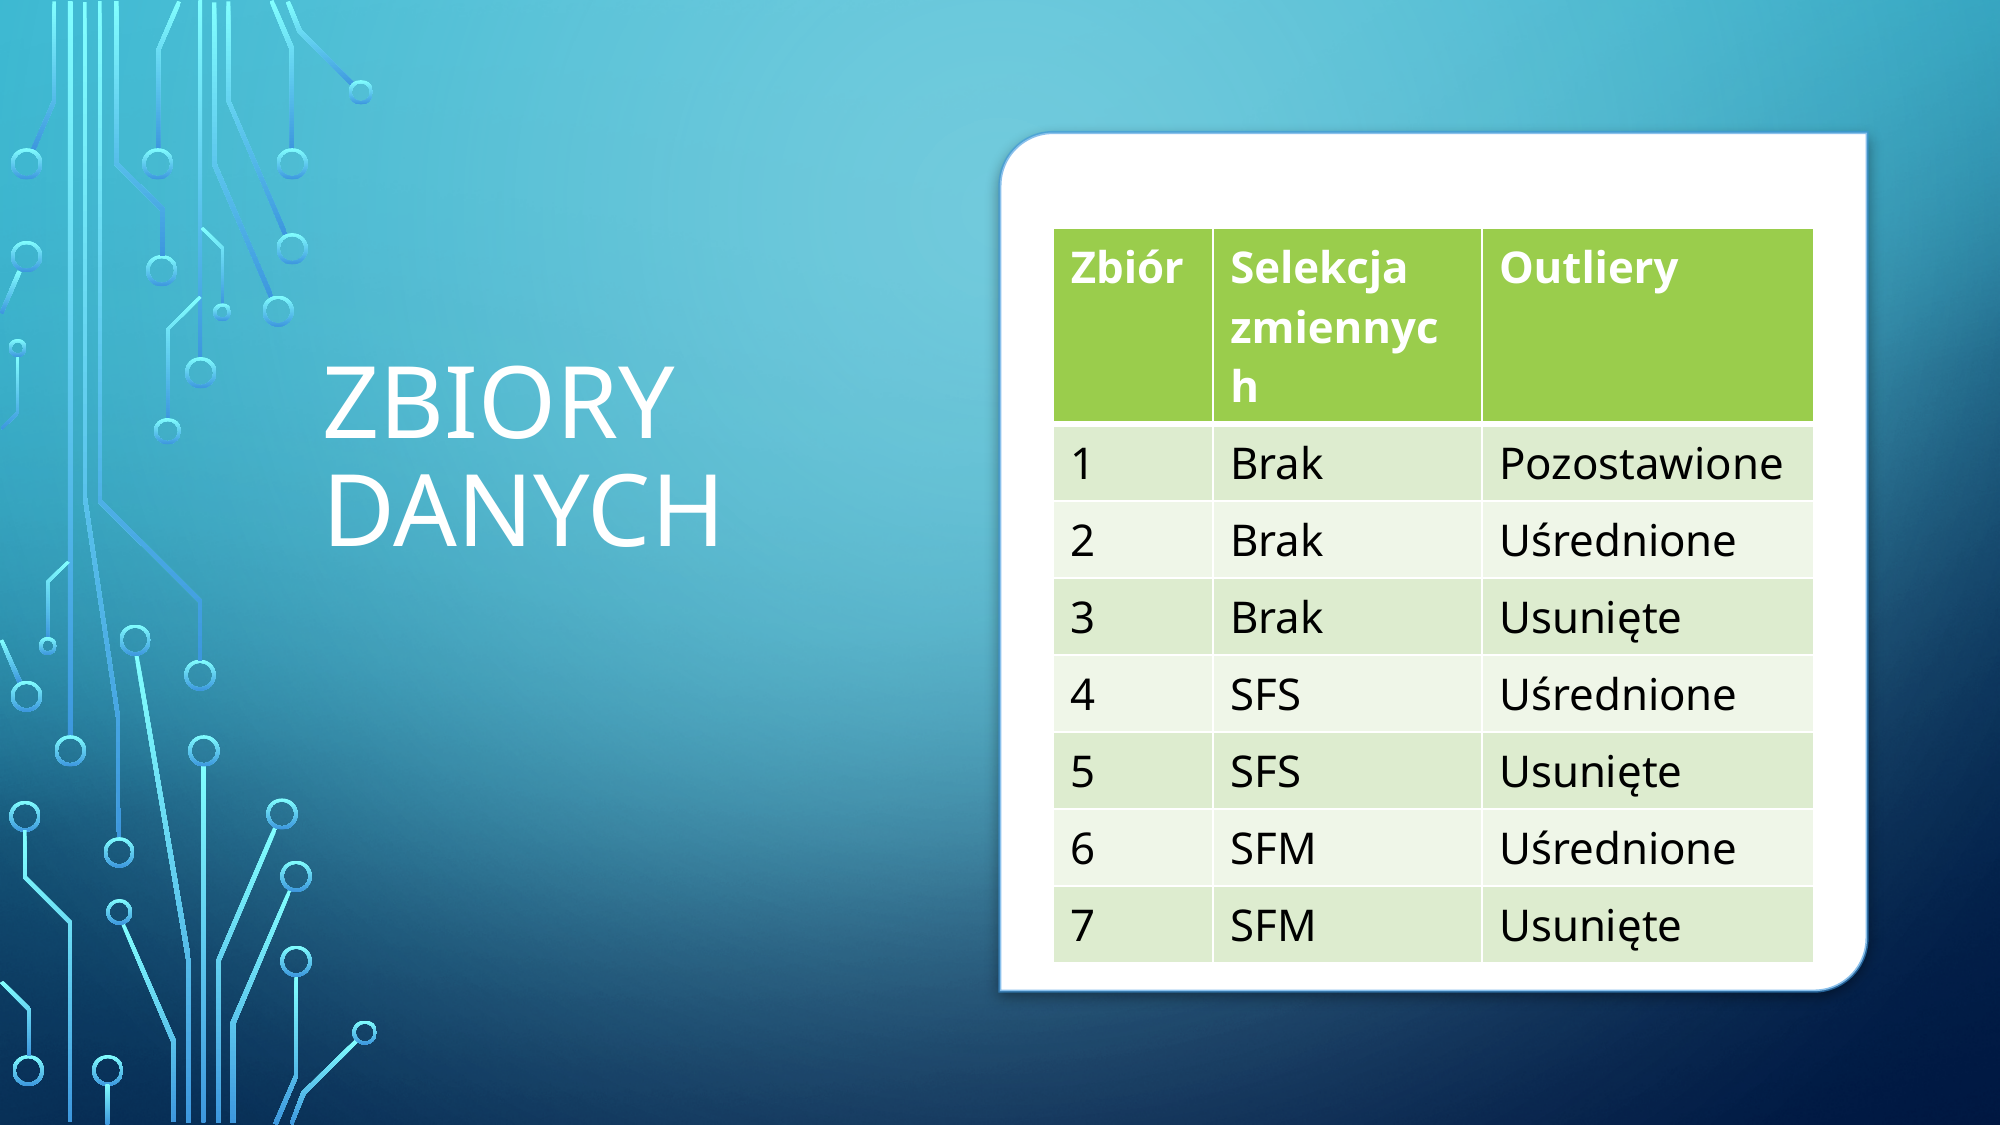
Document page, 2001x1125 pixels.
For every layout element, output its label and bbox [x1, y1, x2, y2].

text_box [0, 0, 379, 1125]
picture [379, 0, 2000, 1125]
